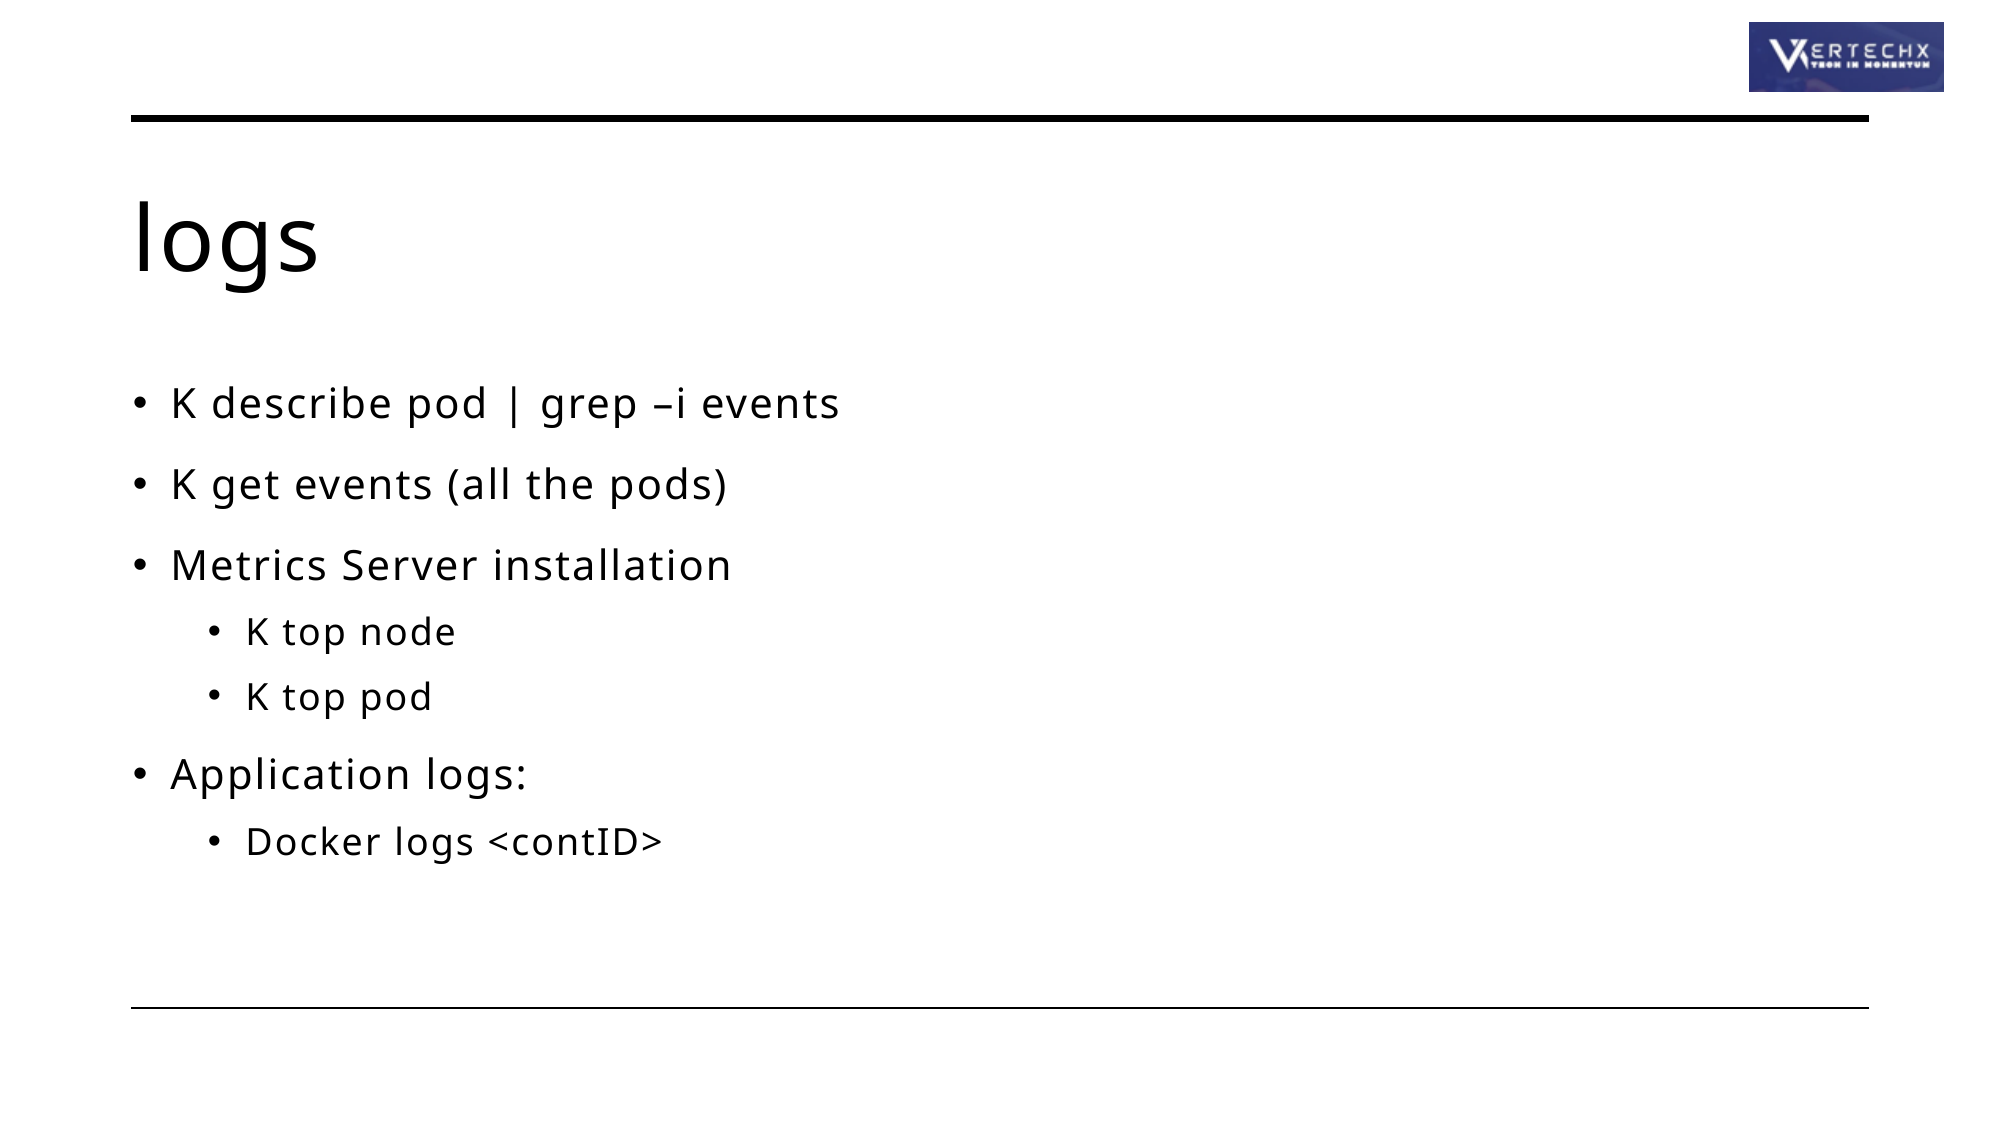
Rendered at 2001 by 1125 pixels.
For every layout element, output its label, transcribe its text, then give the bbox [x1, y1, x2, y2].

picture [1749, 22, 1944, 92]
list K describe pod | grep –i events K get events (all the pods) Metrics Server installation K top node K top pod Application logs: Docker logs <contID> [114, 349, 1869, 946]
title logs [114, 151, 1869, 349]
